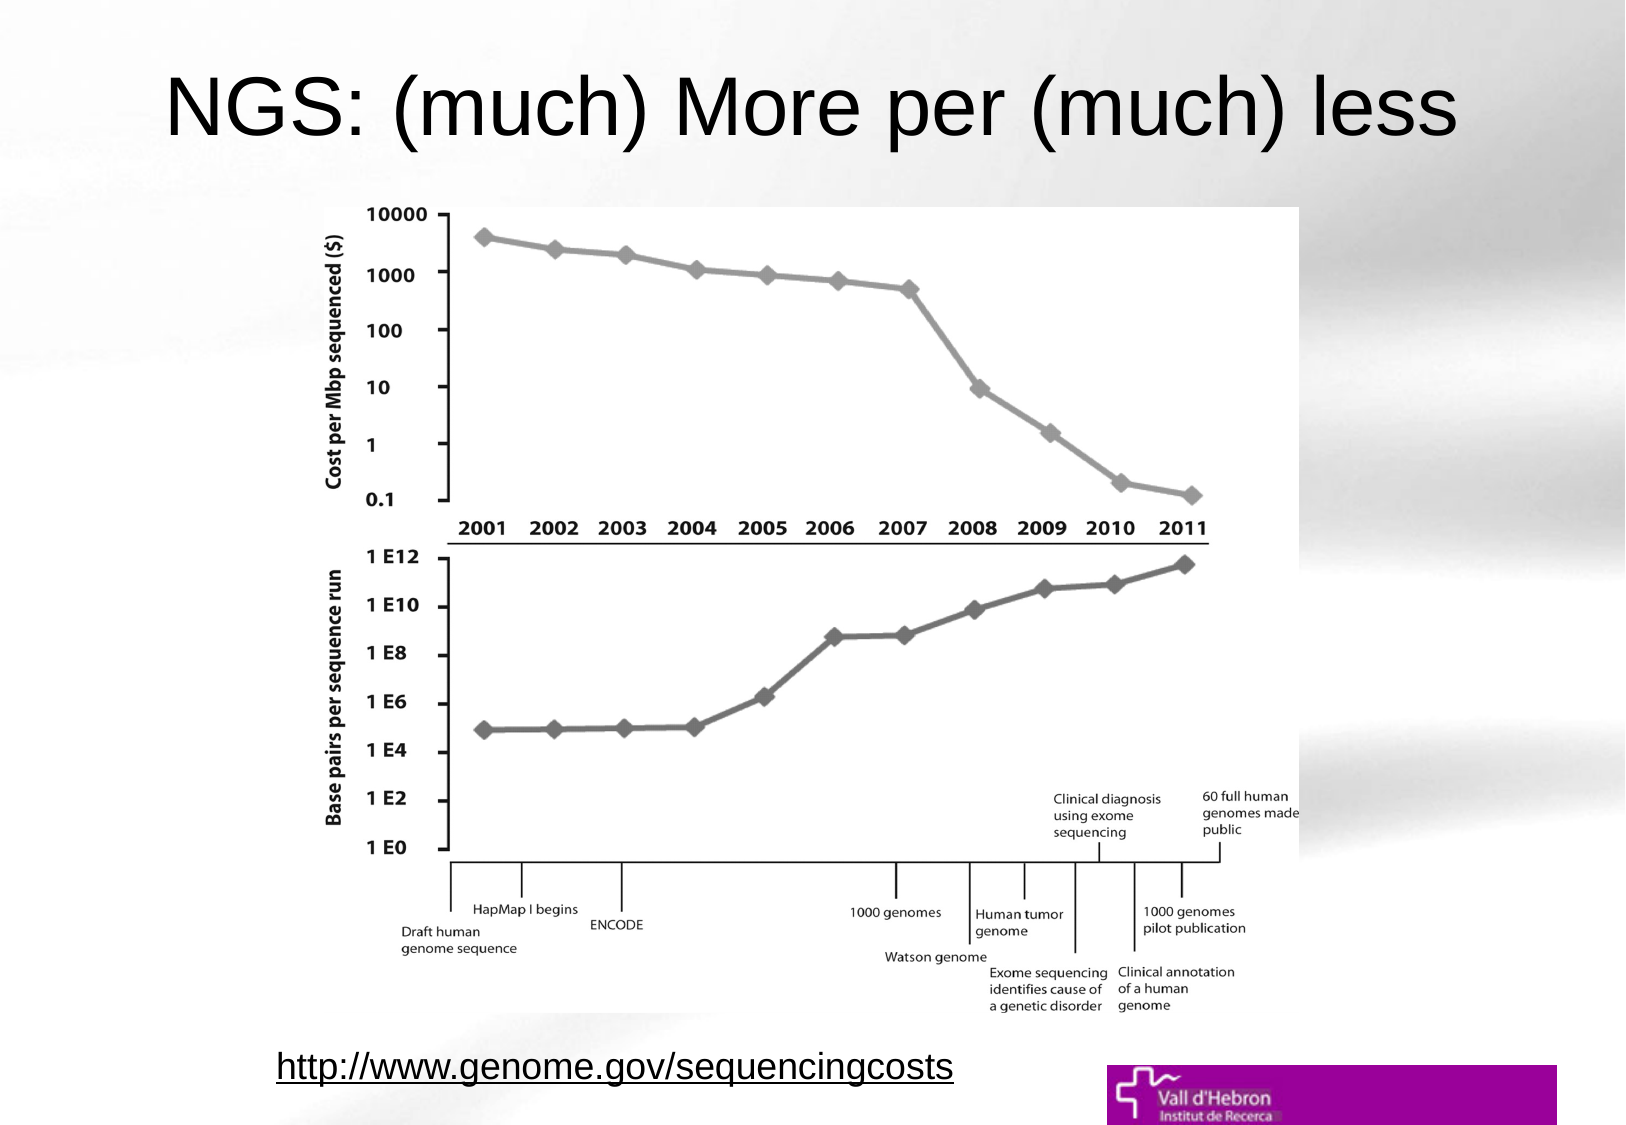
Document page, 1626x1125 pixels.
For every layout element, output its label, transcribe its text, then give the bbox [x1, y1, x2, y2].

text_box 27 [0, 0, 1625, 1125]
picture [324, 207, 1299, 1014]
text_box http://www.genome.gov/sequencingcosts [261, 1034, 970, 1095]
picture [1107, 1065, 1557, 1125]
title NGS: (much) More per (much) less [81, 44, 1544, 185]
